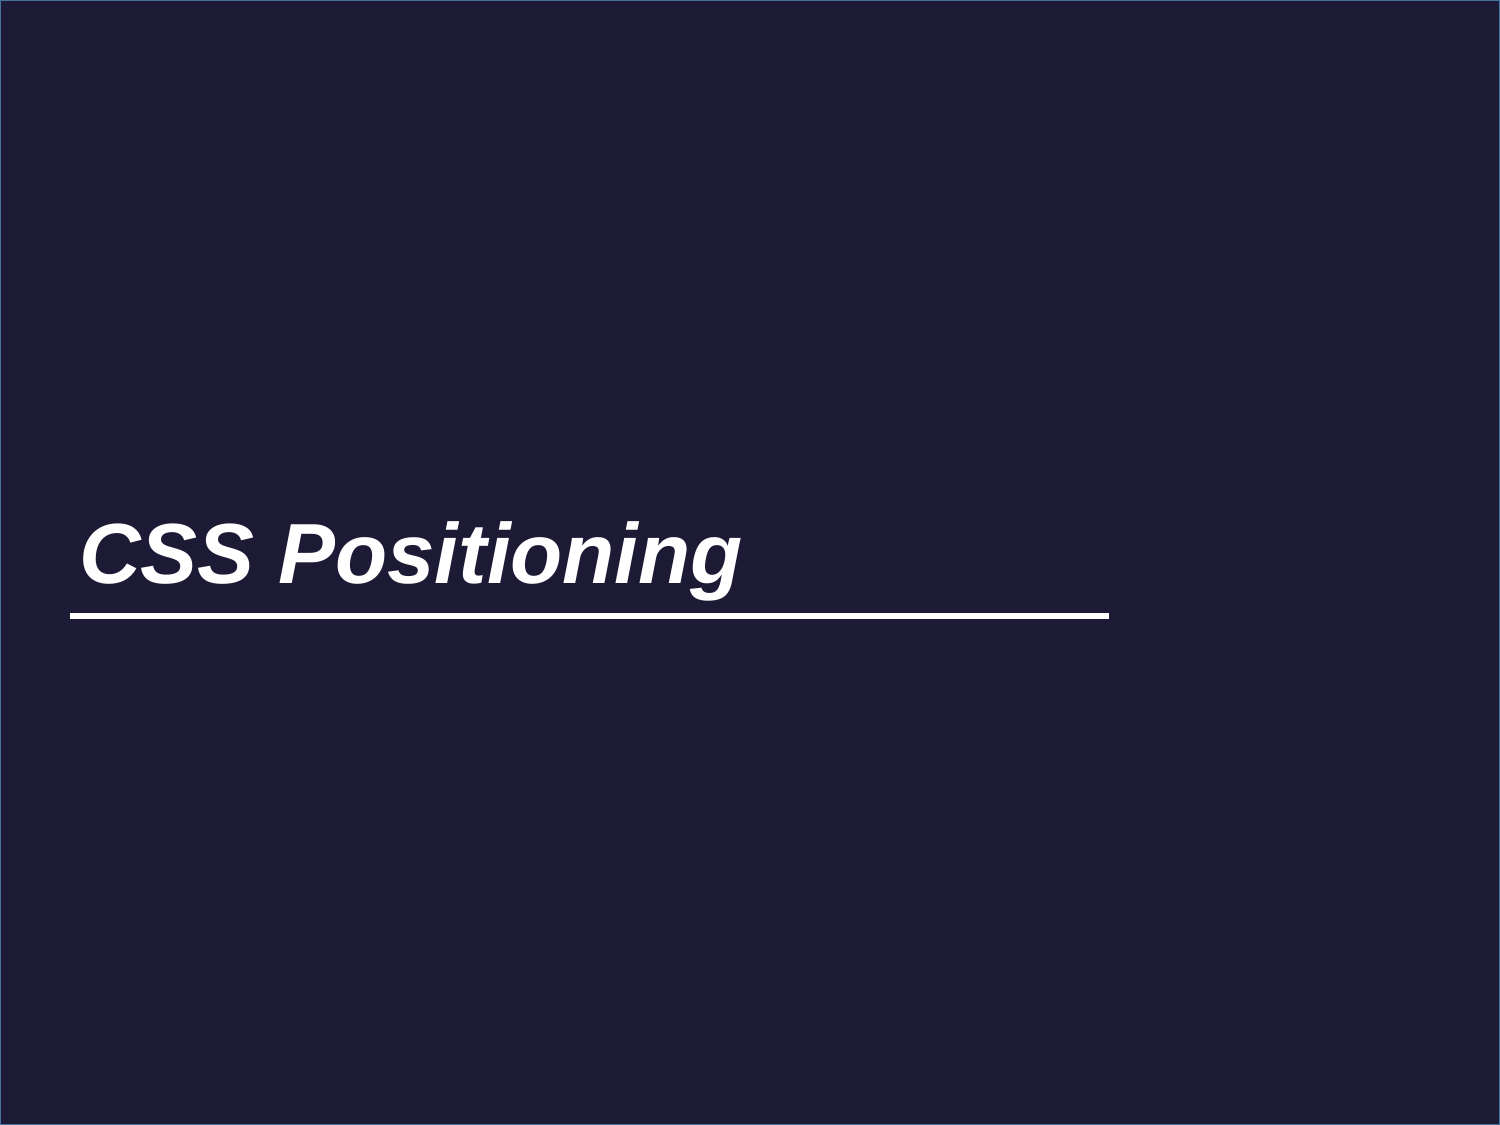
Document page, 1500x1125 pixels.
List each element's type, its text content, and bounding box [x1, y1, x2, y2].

title CSS Positioning [64, 484, 1415, 628]
